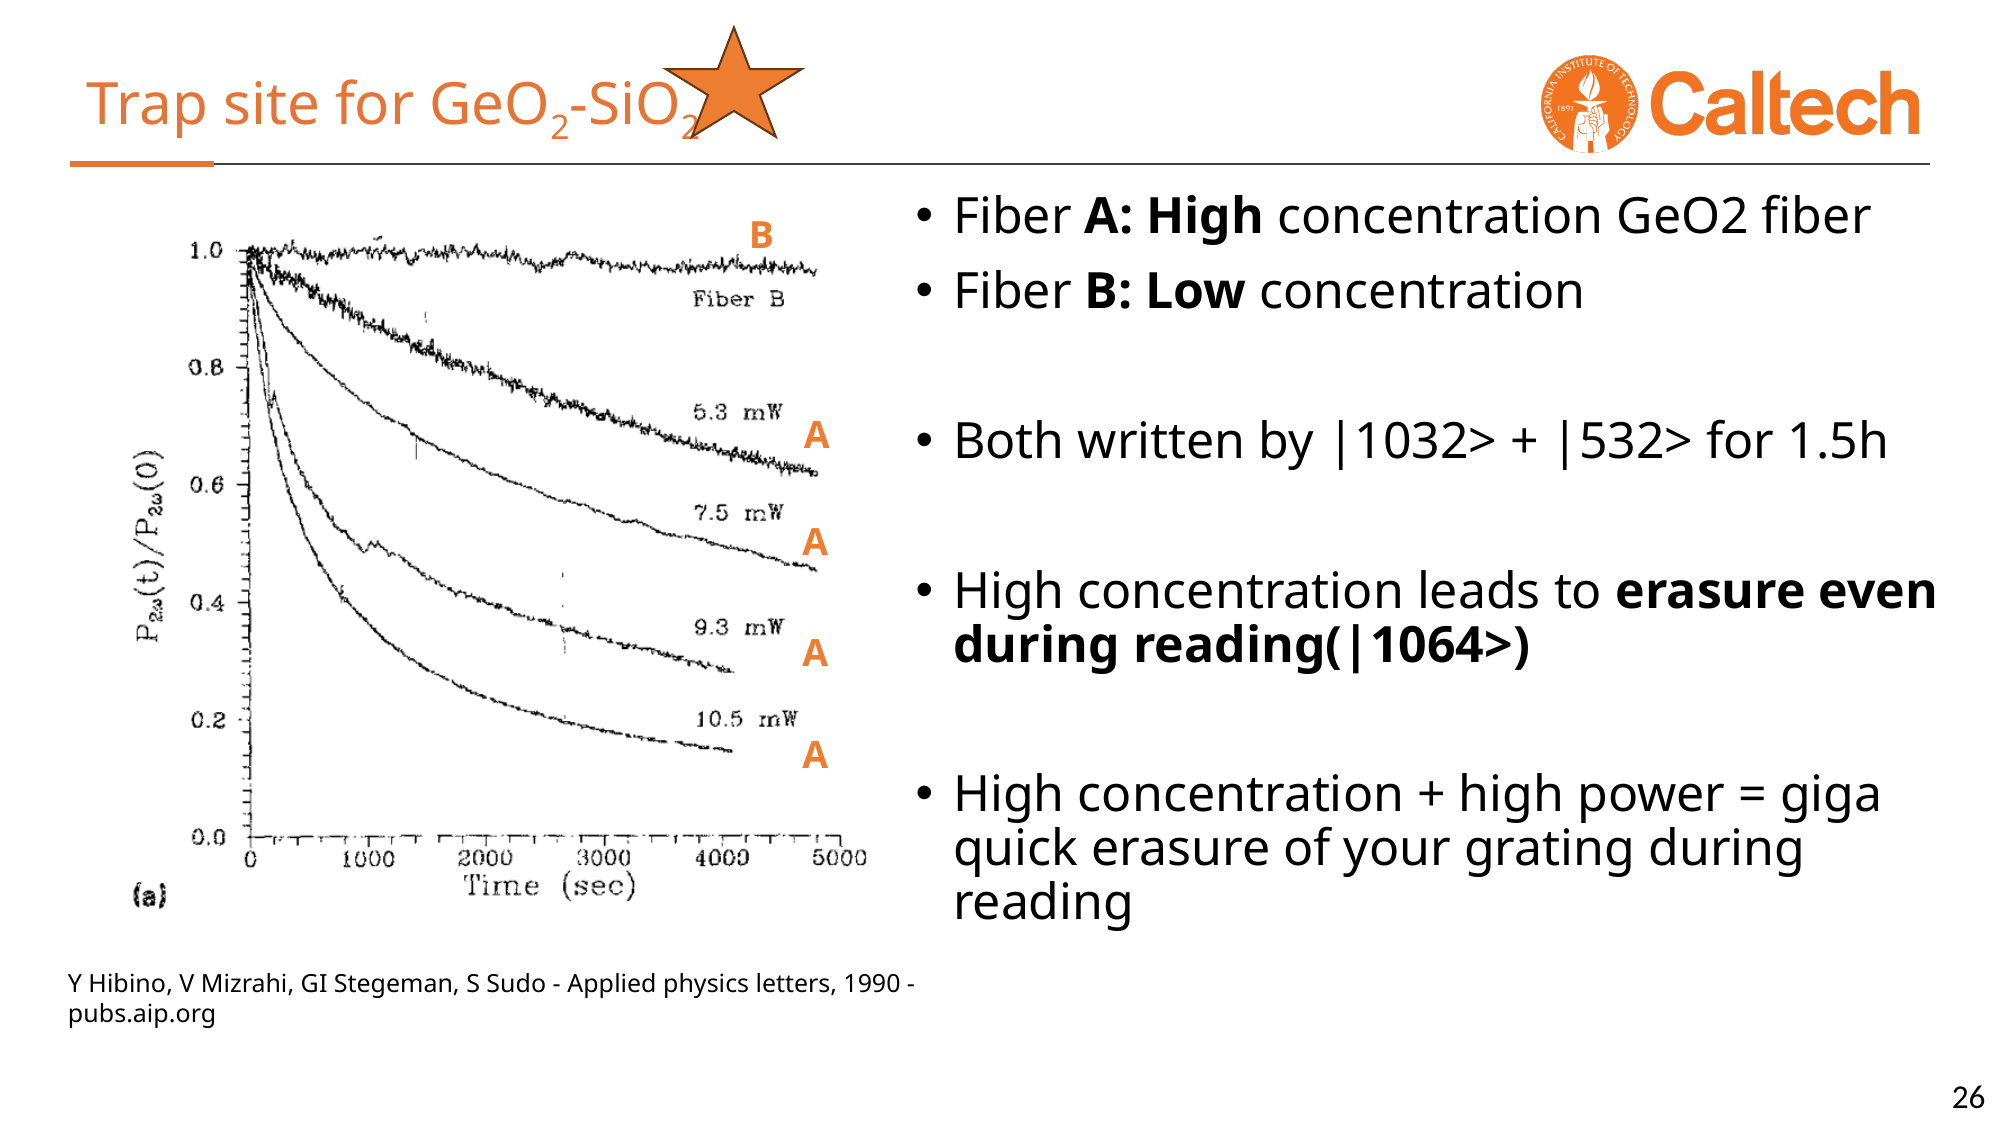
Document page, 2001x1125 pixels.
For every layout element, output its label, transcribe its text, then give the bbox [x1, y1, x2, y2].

title Trap site for GeO2-SiO2 [71, 55, 1797, 152]
slide_number 26 [1550, 1065, 2000, 1125]
picture [103, 198, 910, 936]
text_box Fiber A: High concentration GeO2 fiber Fiber B: Low concentration Both written by |1032> + |532> for 1.5h High concentration leads to erasure even during reading(|1064>) High concentration + high power = giga quick erasure of your grating during reading [900, 183, 2000, 1034]
text_box Y Hibino, V Mizrahi, GI Stegeman, S Sudo - Applied physics letters, 1990 - pubs.aip.org [53, 960, 1056, 1035]
text_box [662, 24, 806, 140]
picture [1541, 55, 1919, 153]
